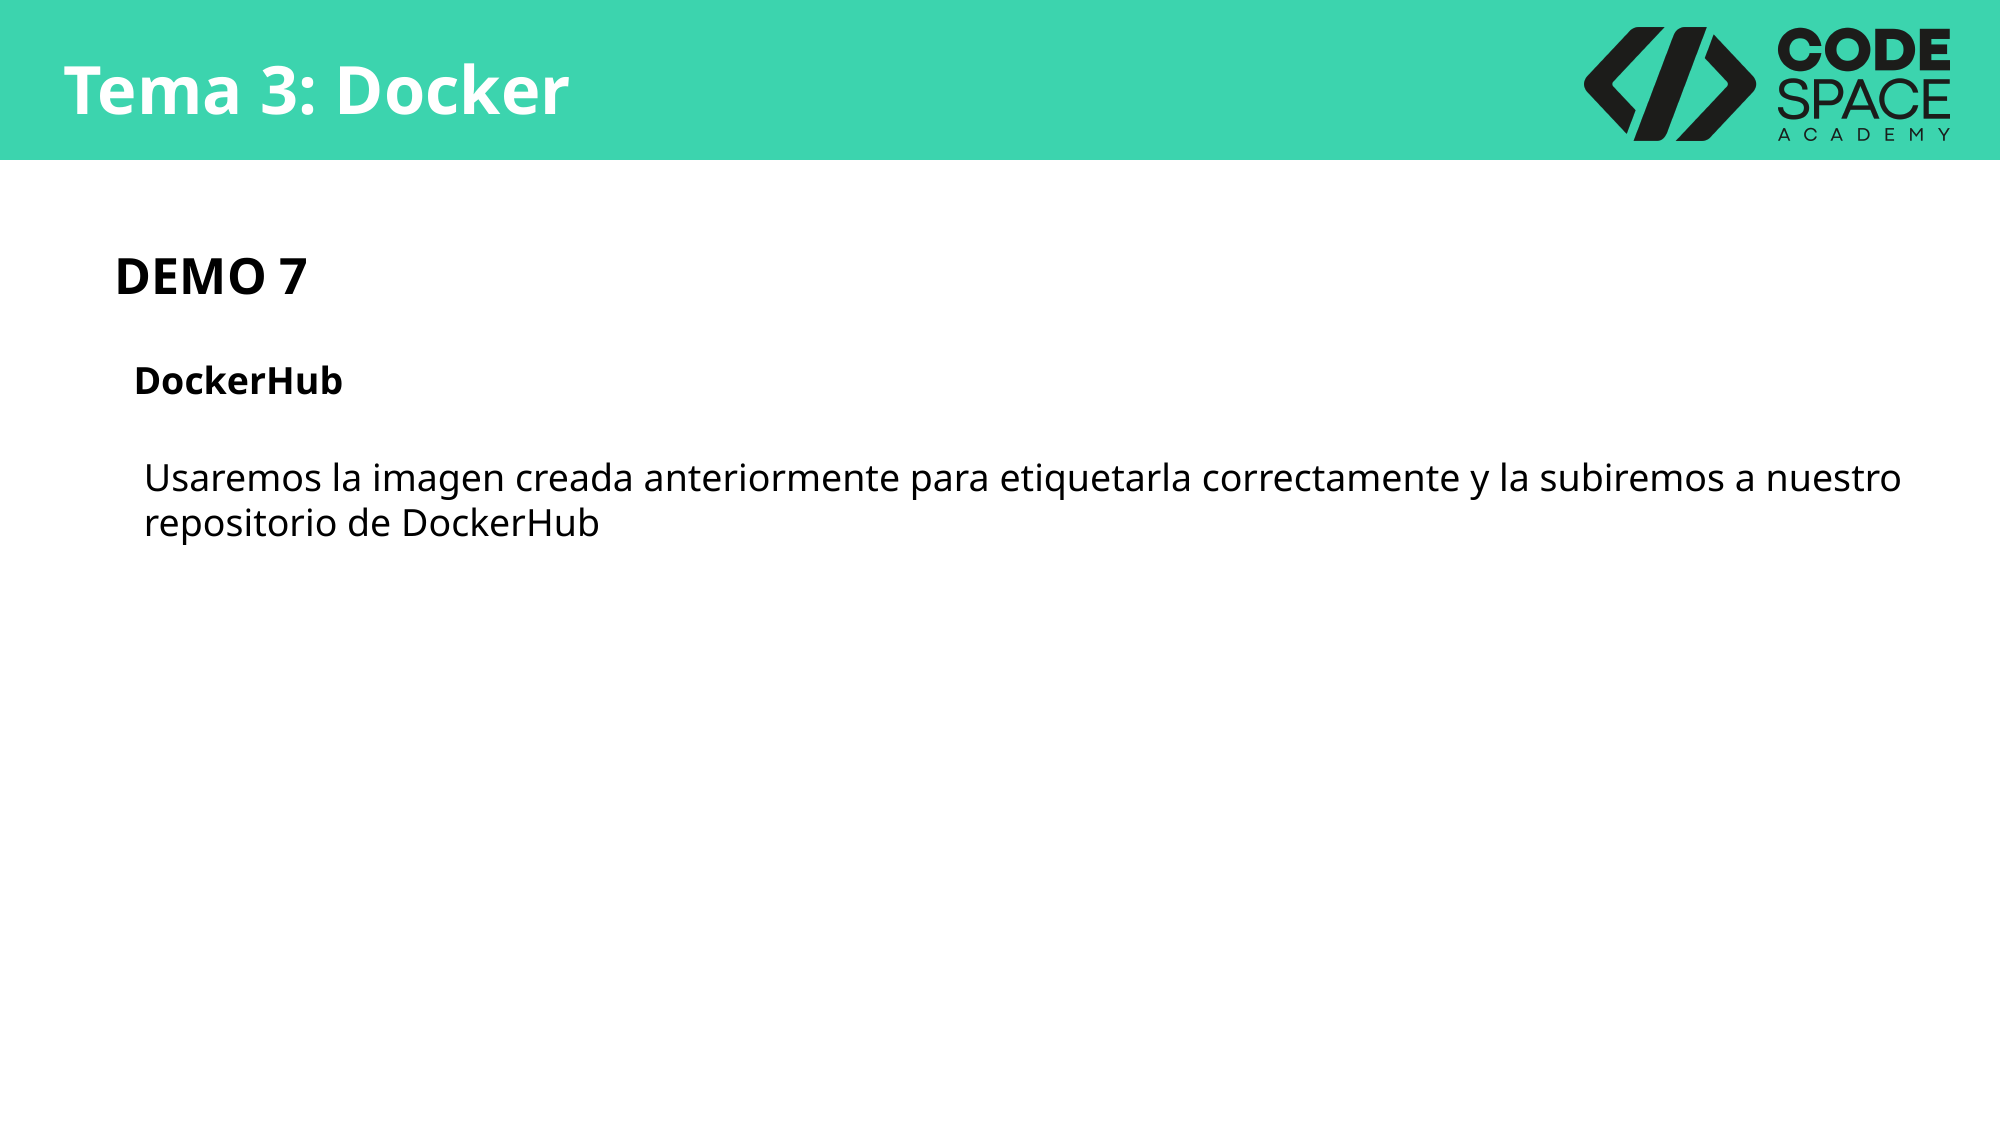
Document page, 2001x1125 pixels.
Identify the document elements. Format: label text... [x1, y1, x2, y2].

text_box Usaremos la imagen creada anteriormente para etiquetarla correctamente y la subiremos a nuestro repositorio de DockerHub [129, 446, 1930, 552]
text_box Tema 3: Docker [43, 36, 1458, 132]
picture [1584, 27, 1950, 141]
text_box DockerHub [118, 349, 359, 409]
text_box DEMO 7 [99, 236, 323, 312]
text_box [0, 0, 2000, 160]
